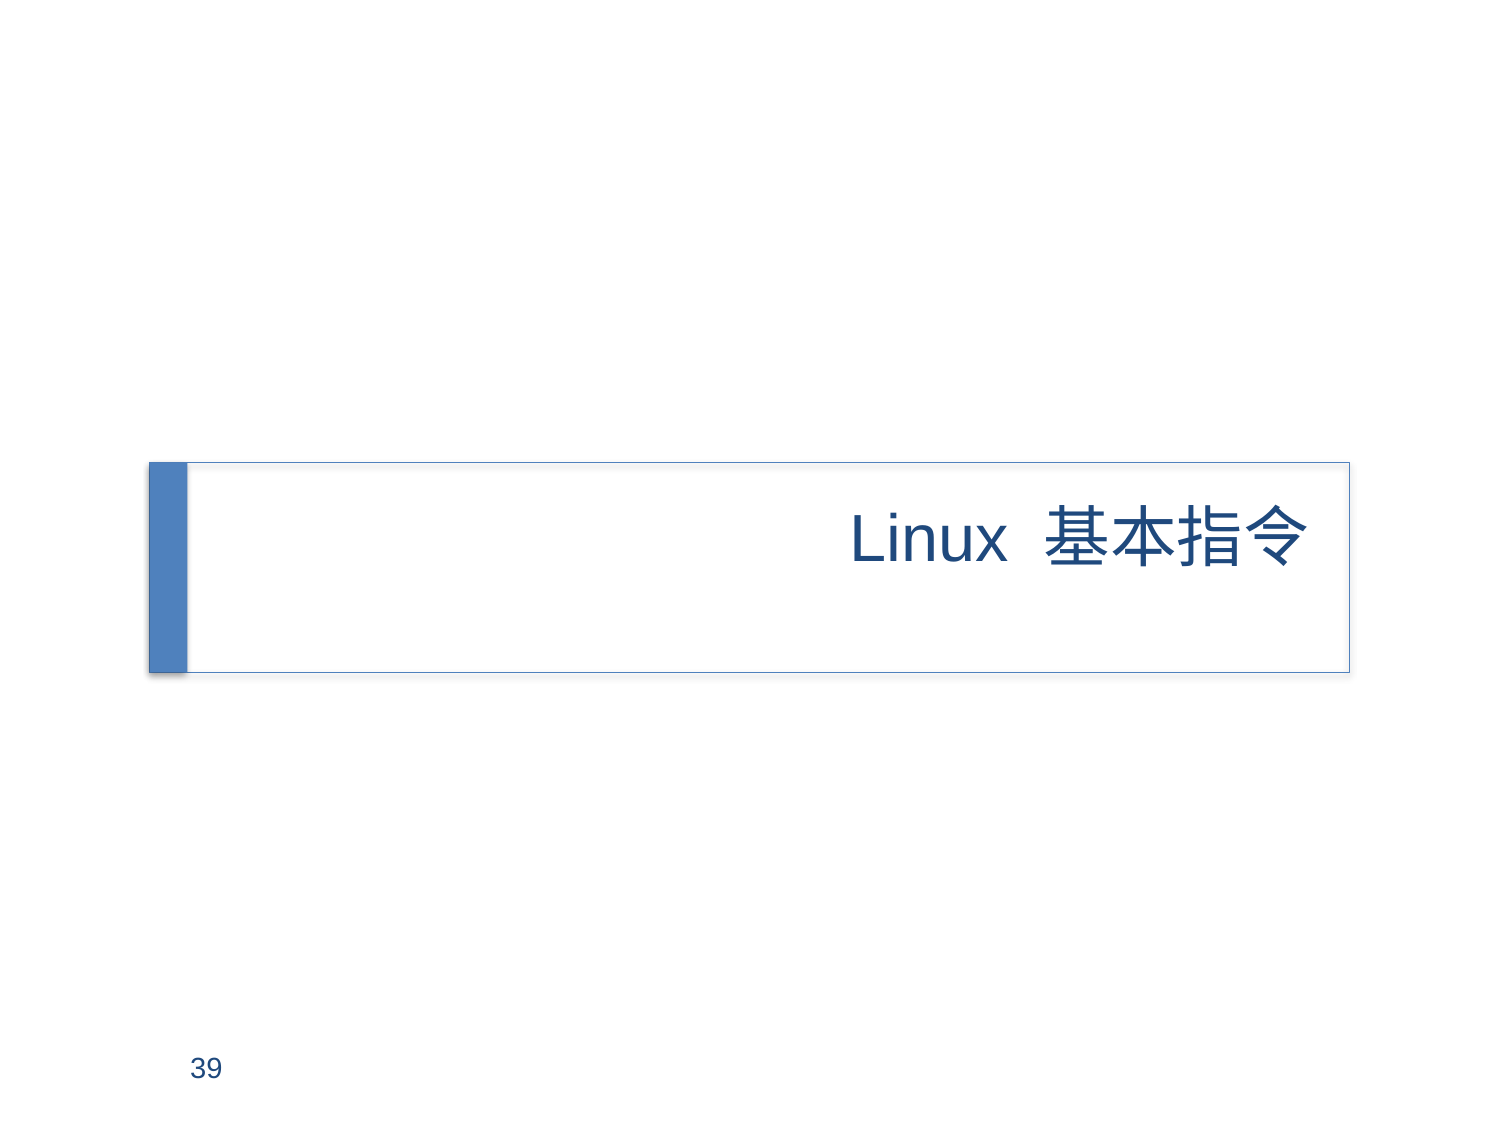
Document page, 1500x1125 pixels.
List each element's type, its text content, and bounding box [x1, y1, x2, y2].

slide_number 39 [175, 1042, 425, 1103]
title Linux 基本指令 [200, 487, 1325, 663]
